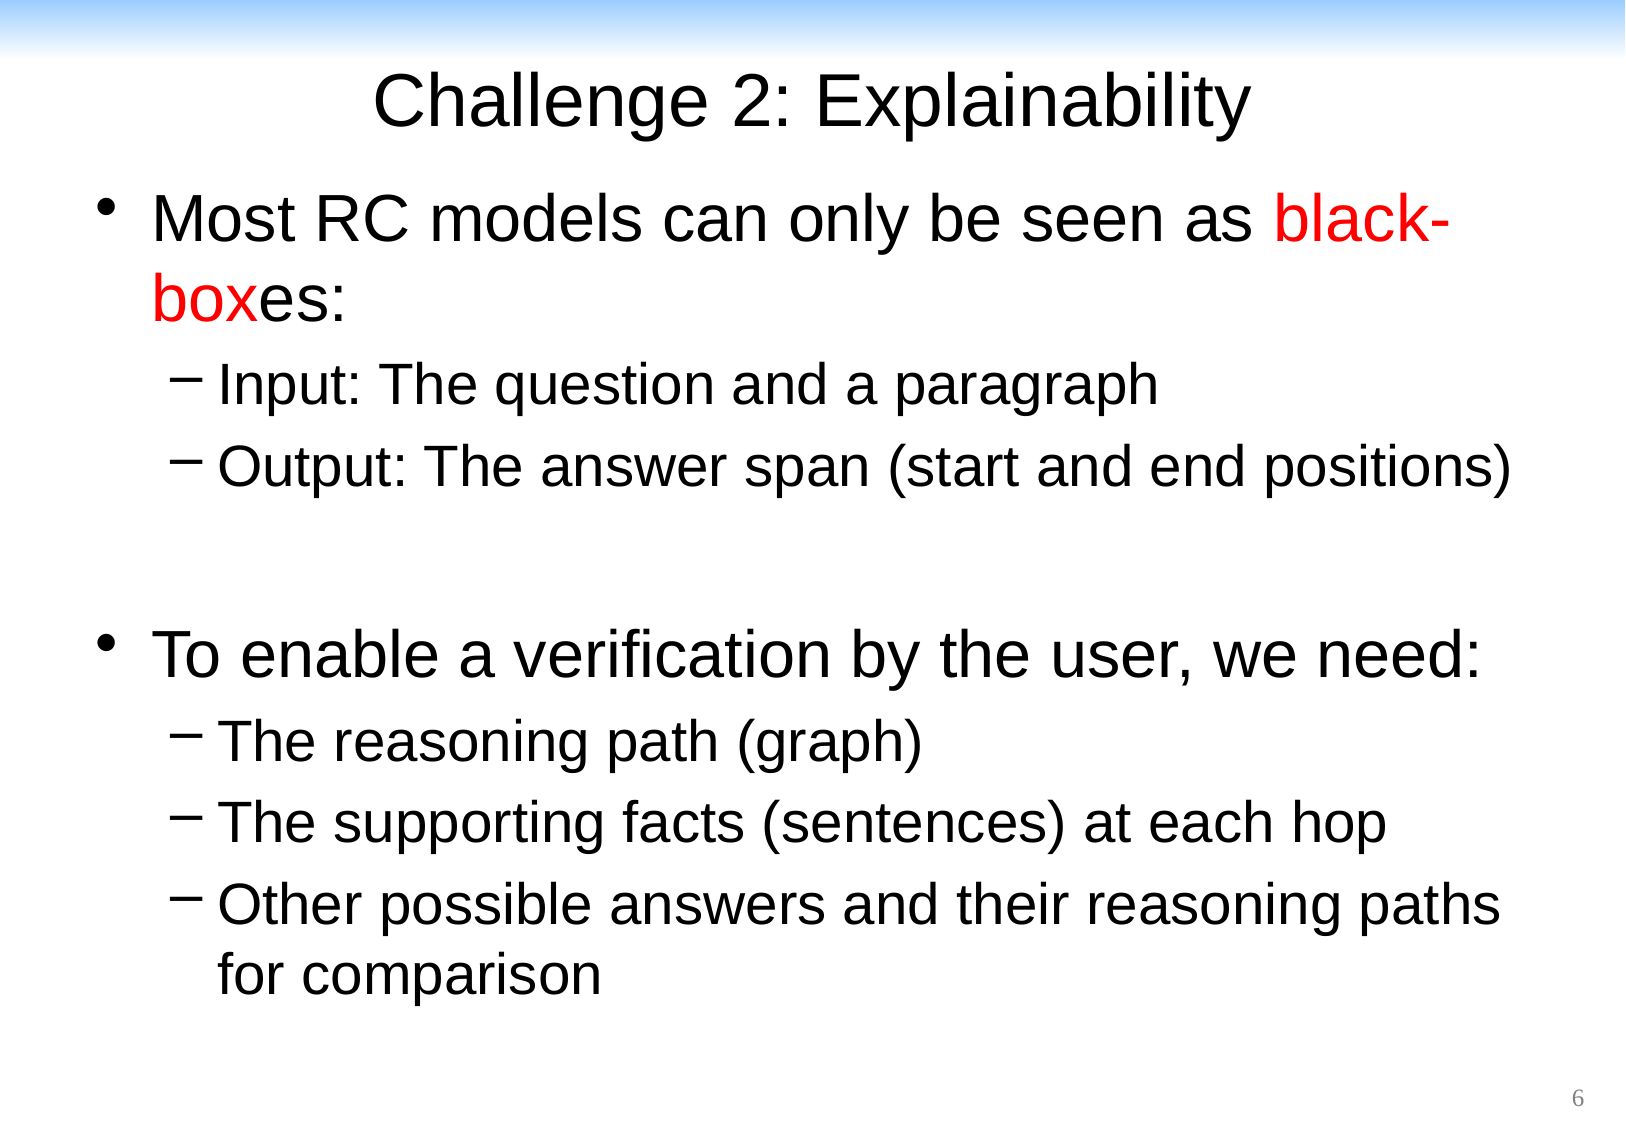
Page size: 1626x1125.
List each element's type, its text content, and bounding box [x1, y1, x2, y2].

list Most RC models can only be seen as black-boxes: Input: The question and a paragraph Output: The answer span (start and end positions) To enable a verification by the user, we need: The reasoning path (graph) The supporting facts (sentences) at each hop Other possible answers and their reasoning paths for comparison [80, 167, 1557, 976]
title Challenge 2: Explainability [44, 31, 1581, 161]
